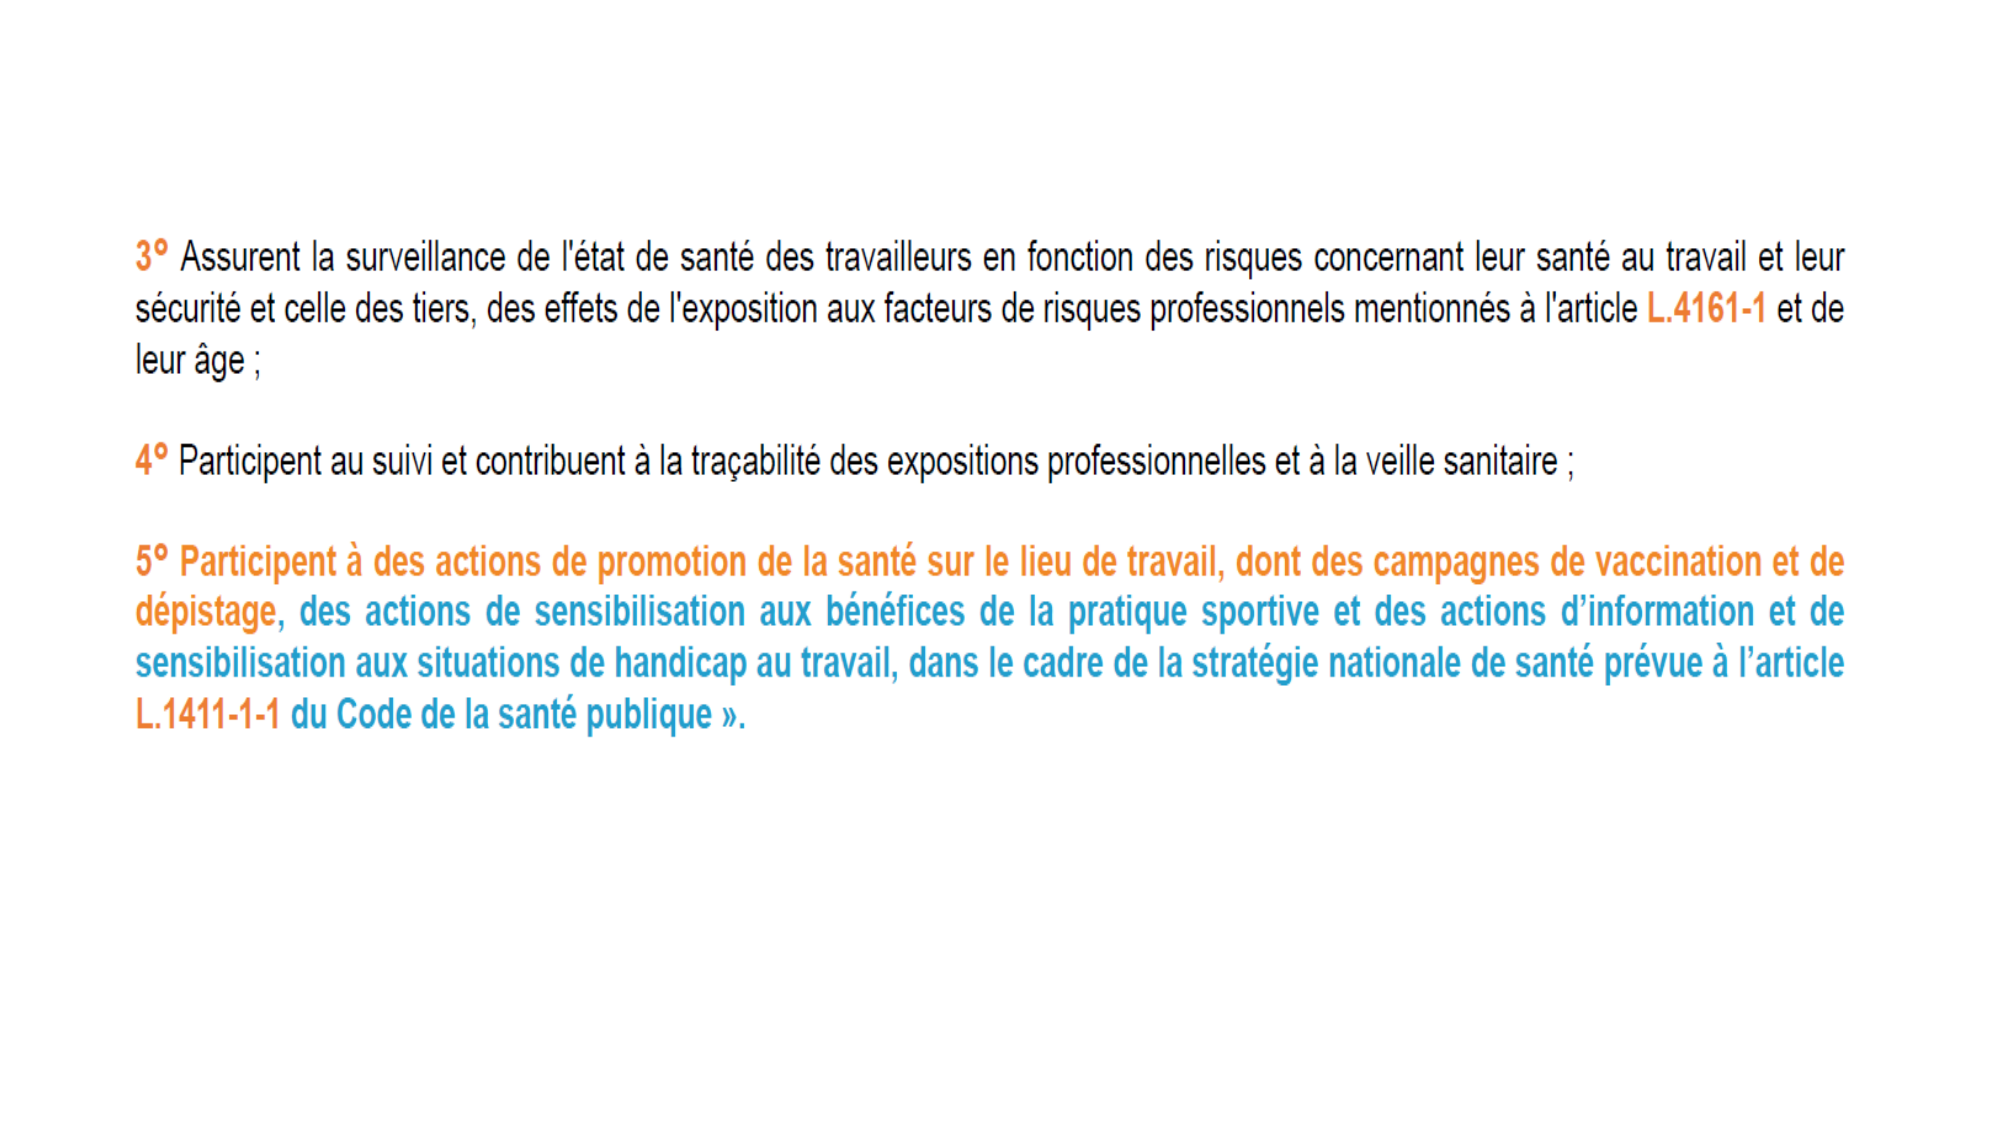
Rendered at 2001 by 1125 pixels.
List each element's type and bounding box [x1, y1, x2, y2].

list [127, 202, 1873, 776]
